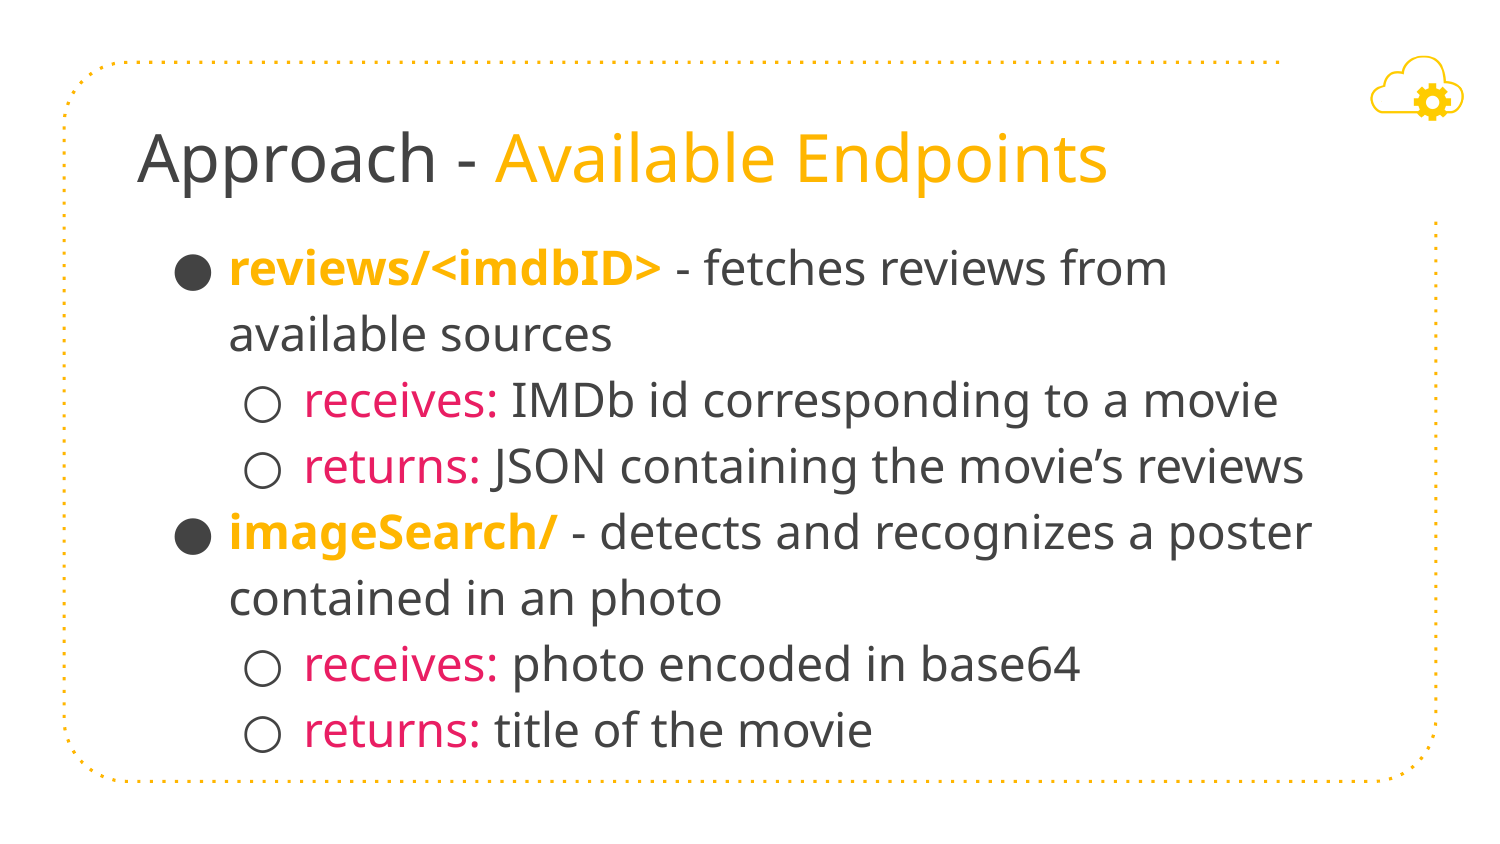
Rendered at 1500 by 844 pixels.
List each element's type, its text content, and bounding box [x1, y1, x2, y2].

picture [1365, 28, 1468, 146]
text_box reviews/<imdbID> - fetches reviews from available sources receives: IMDb id corresponding to a movie returns: JSON containing the movie’s reviews imageSearch/ - detects and recognizes a poster contained in an photo receives: photo encoded in base64 returns: title of the movie [138, 214, 1395, 765]
title Approach - Available Endpoints [122, 100, 1374, 207]
